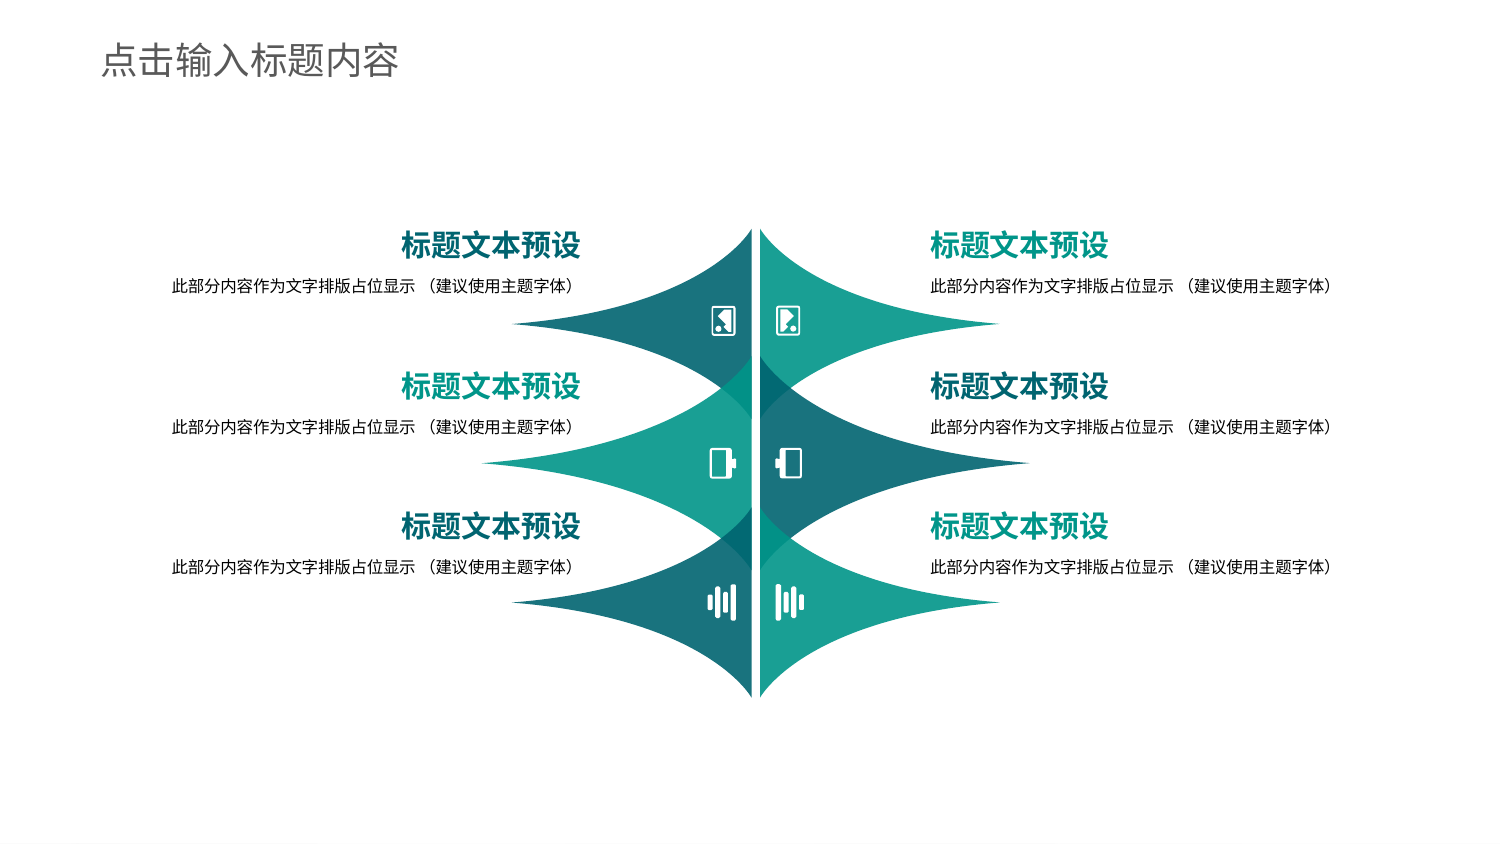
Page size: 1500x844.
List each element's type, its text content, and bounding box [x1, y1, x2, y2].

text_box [108, 226, 1392, 698]
text_box 点击输入标题内容 [100, 28, 450, 91]
